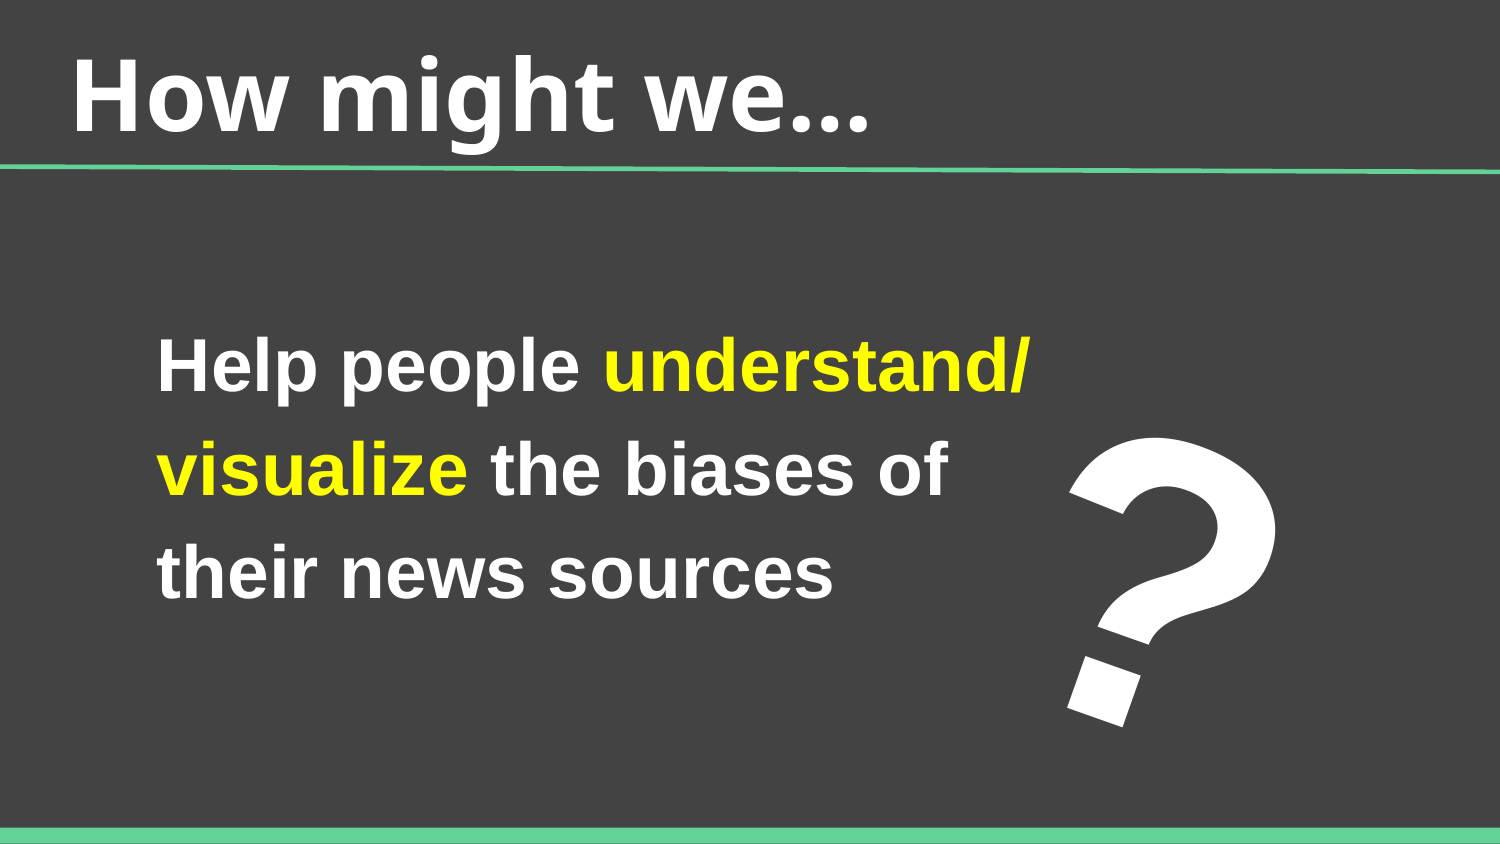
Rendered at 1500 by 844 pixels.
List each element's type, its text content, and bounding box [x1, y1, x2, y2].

title How might we… [53, 16, 1452, 164]
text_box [0, 166, 1500, 173]
title Help people understand/ visualize the biases of their news sources [141, 288, 1068, 696]
text_box ? [960, 196, 1440, 805]
